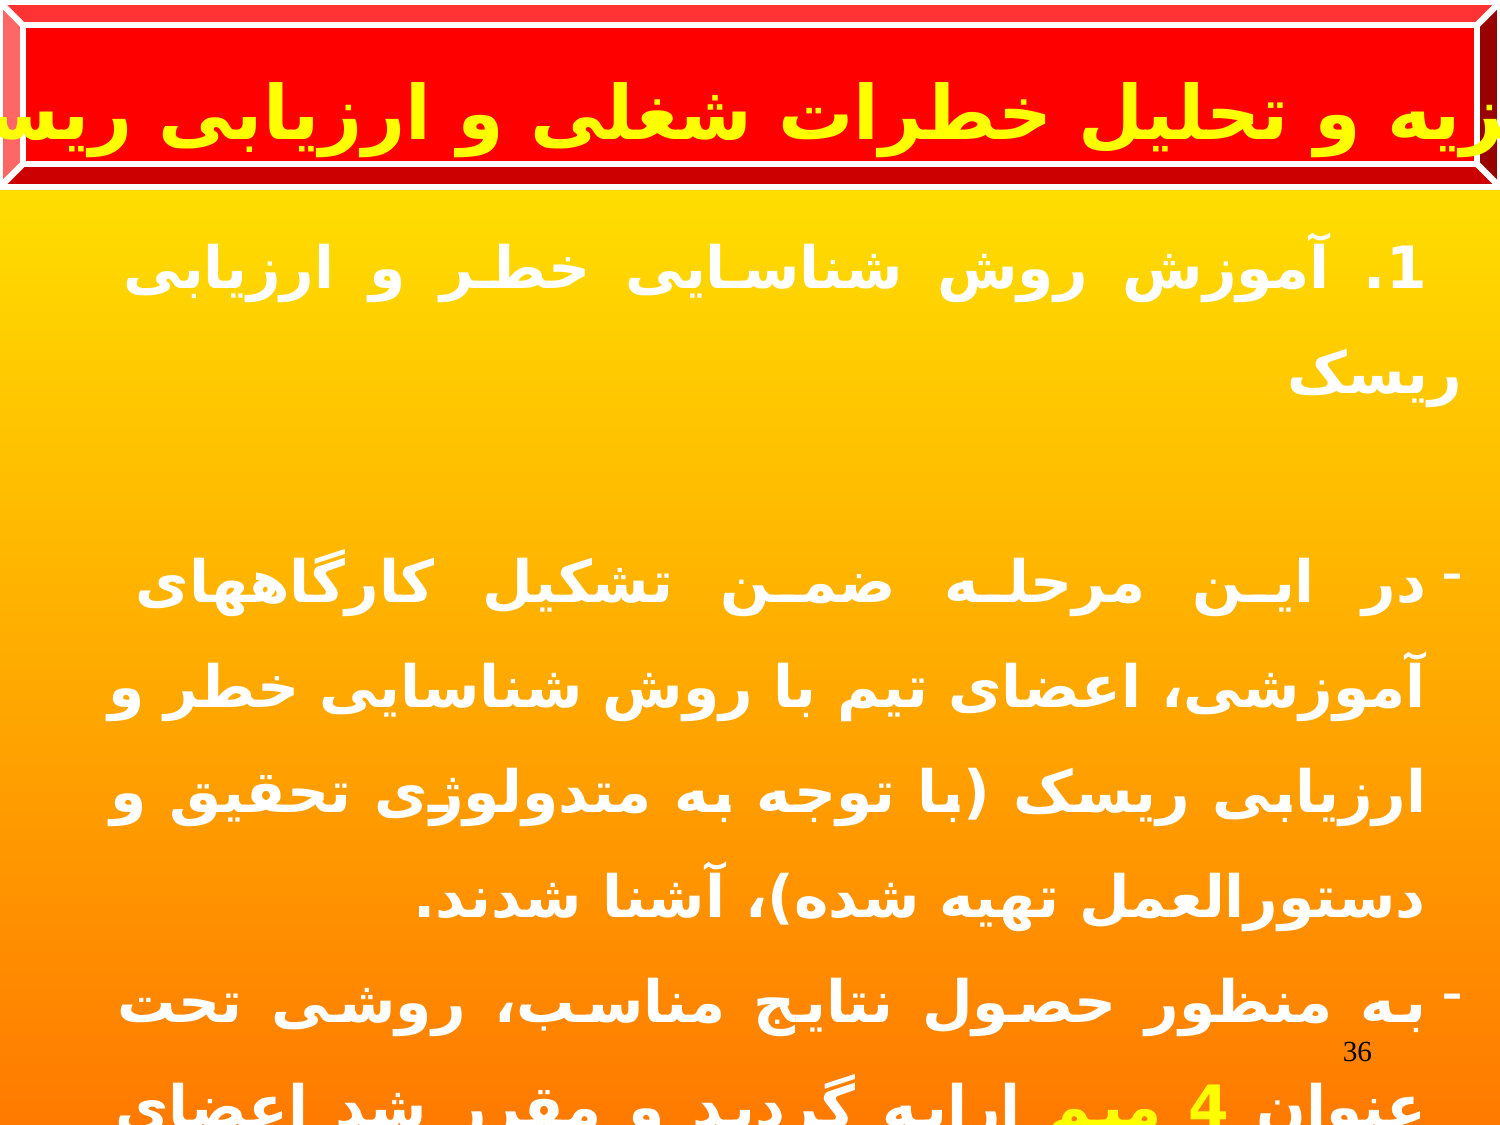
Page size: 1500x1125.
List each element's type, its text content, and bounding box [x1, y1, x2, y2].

text_box [0, 3, 23, 186]
text_box تجزیه و تحلیل خطرات شغلی و ارزیابی ریسک [0, 2, 1500, 187]
text_box 1. آموزش روش شناسایی خطر و ارزیابی ریسک در این مرحله ضمن تشکیل کارگاههای آموزشی، اعضای تیم با روش شناسایی خطر و ارزیابی ریسک (با توجه به متدولوژی تحقیق و دستورالعمل تهیه شده)، آشنا شدند. به منظور حصول نتایج مناسب، روشی تحت عنوان 4 میم ارایه گردید و مقرر شد اعضای تیم از این روش به منظور آنالیز وظایف، آنالیز خطرات شغلی، ارزیابی ریسک و نهایتاً ارایه راهکارهای کنترلی بهره گیرند. [93, 187, 1477, 926]
slide_number 36 [1074, 1024, 1388, 1101]
table_cell 29 [2, 3, 1498, 25]
